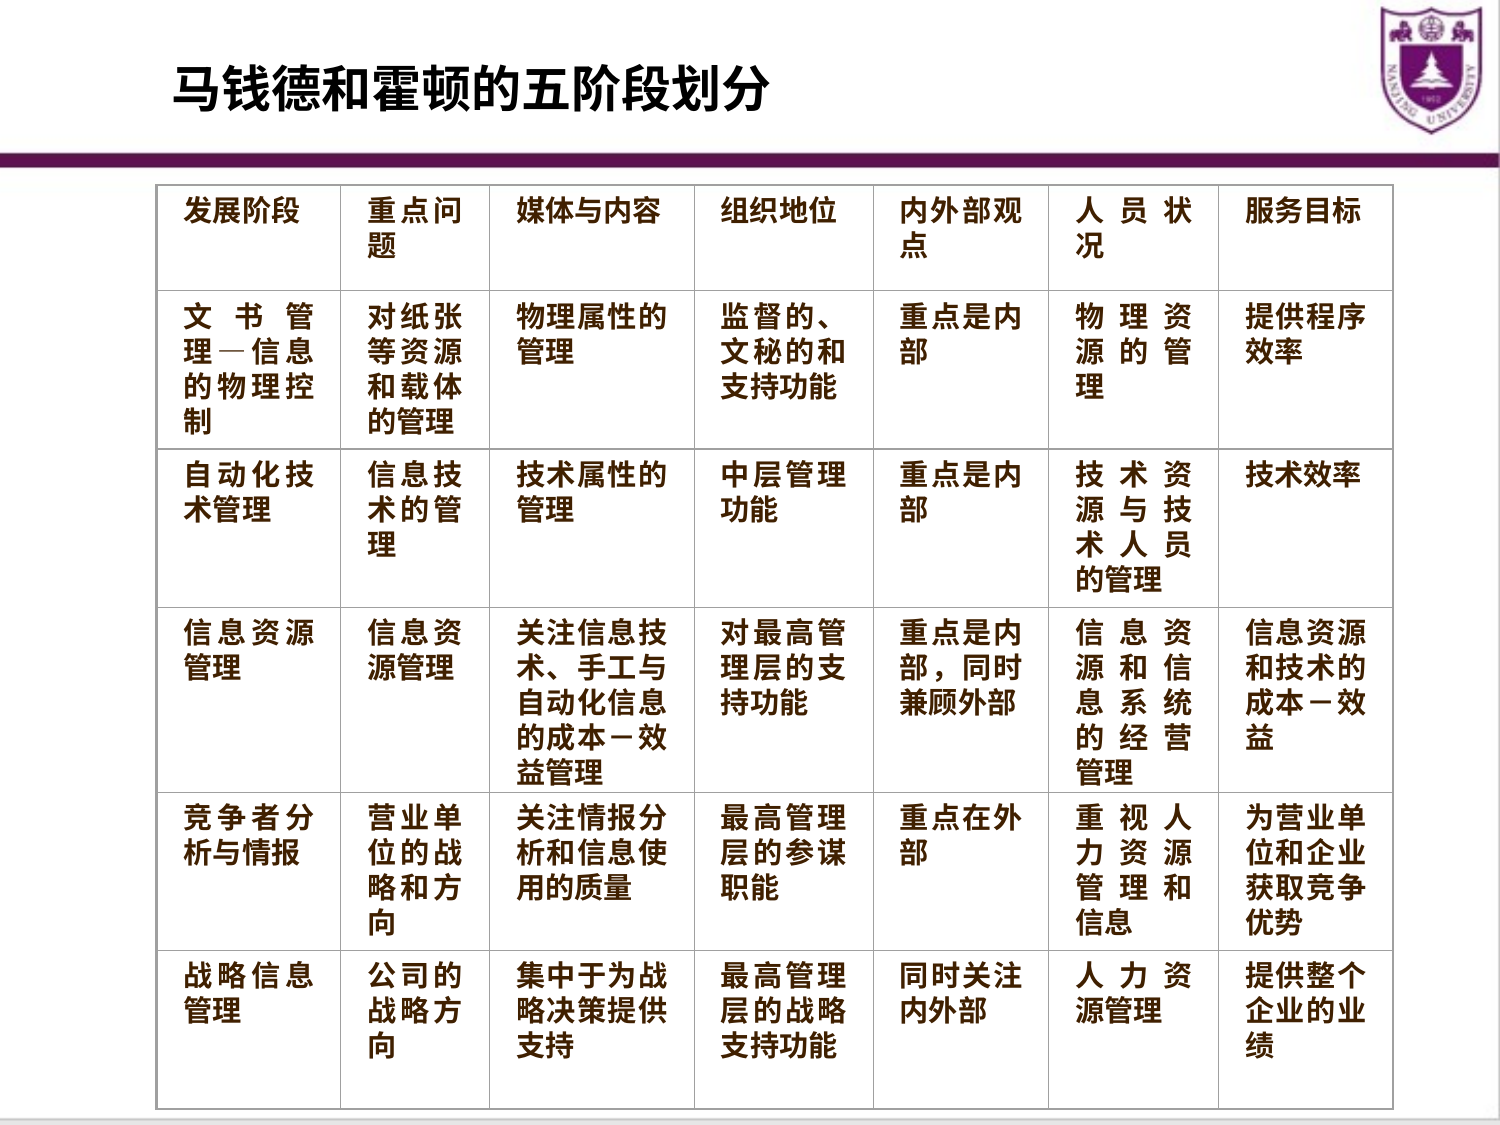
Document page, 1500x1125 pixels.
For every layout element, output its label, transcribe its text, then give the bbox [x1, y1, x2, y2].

picture [0, 0, 1500, 1125]
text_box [155, 184, 1394, 1110]
list 马钱德和霍顿的五阶段划分 [99, 50, 1450, 1075]
